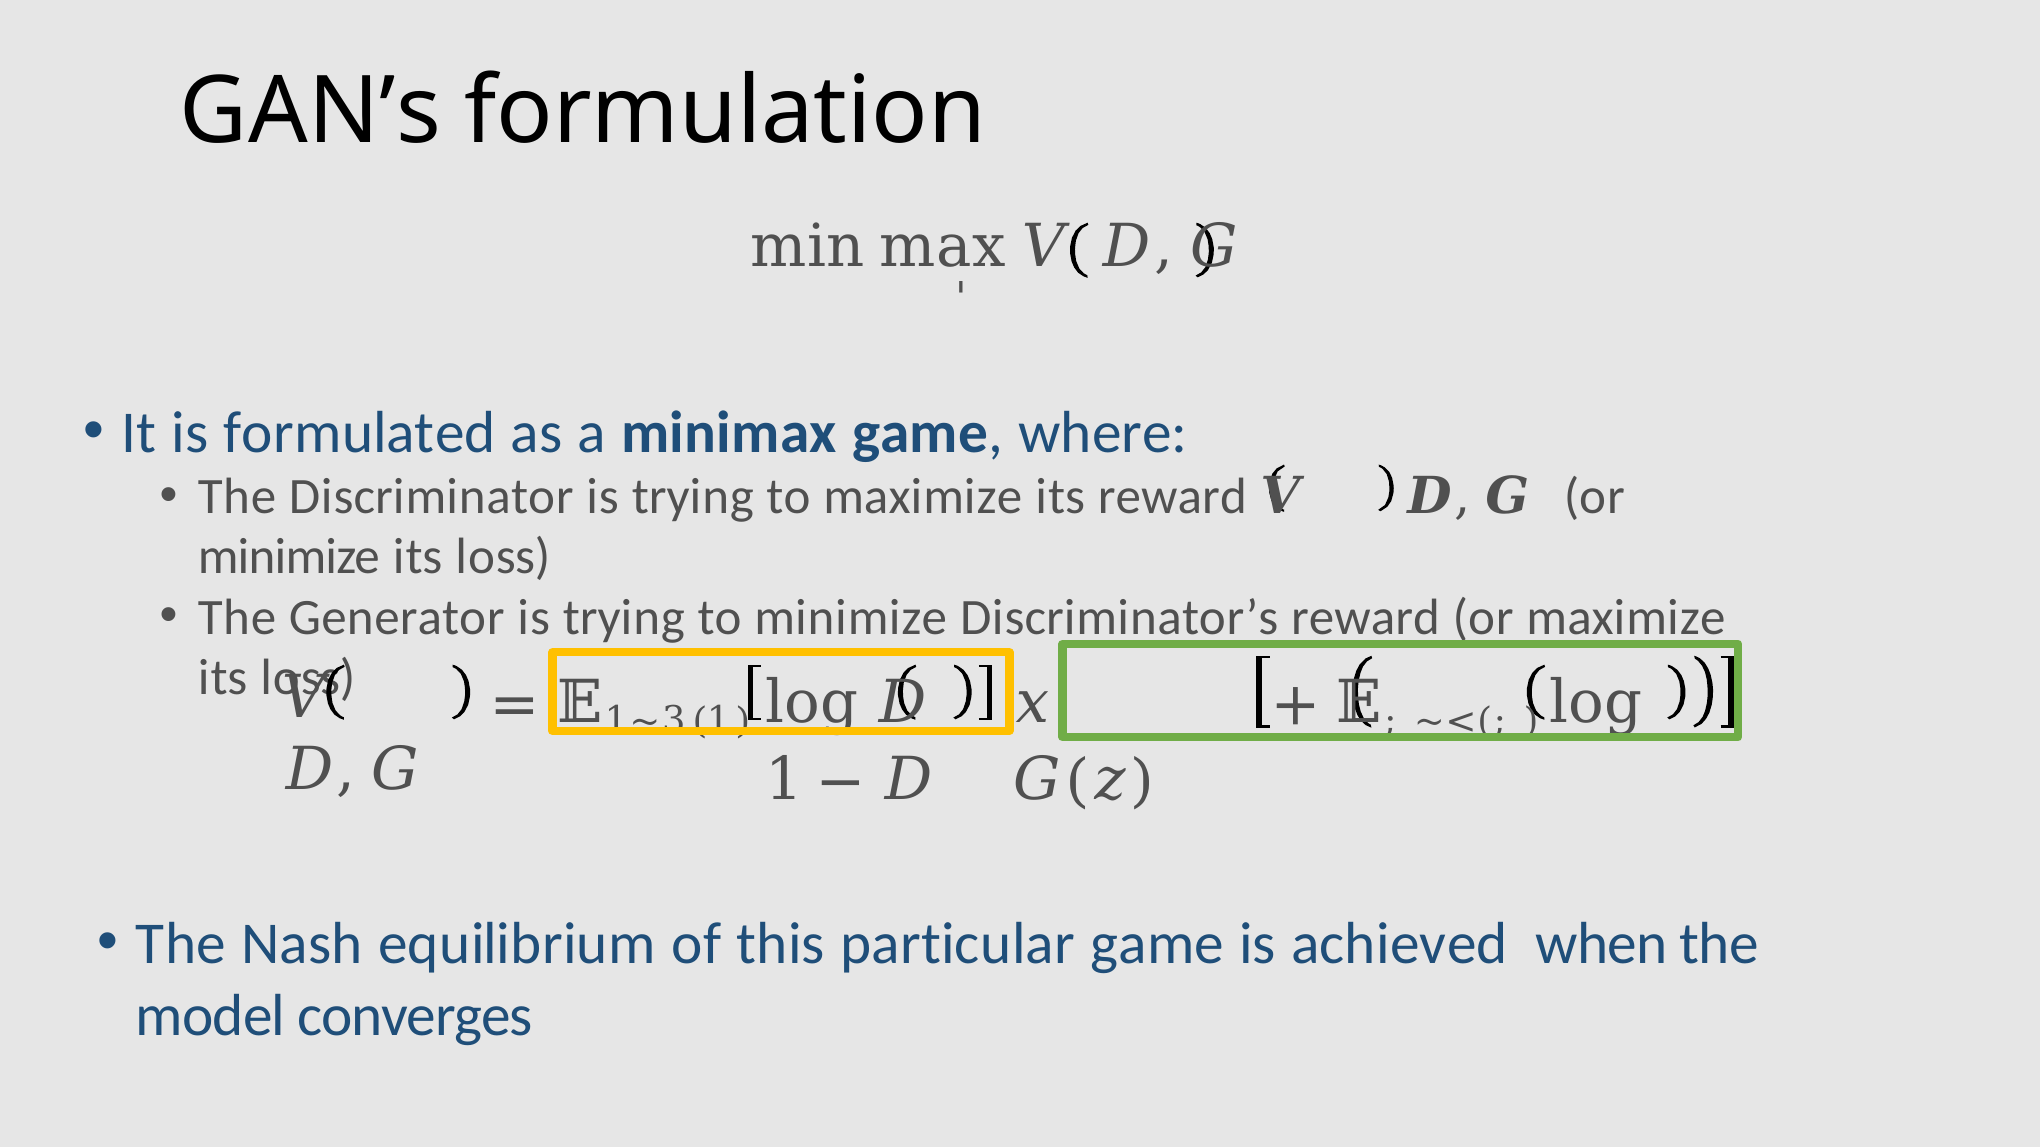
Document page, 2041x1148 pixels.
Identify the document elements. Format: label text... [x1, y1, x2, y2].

text_box [552, 652, 1010, 731]
text_box [1062, 643, 1739, 738]
text_box [451, 664, 471, 720]
text_box The Nash equilibrium of this particular game is achieved when the model converges [95, 904, 1908, 1048]
title GAN’s formulation [46, 49, 2036, 242]
text_box min max 𝑉 𝐷, 𝐺 ' It is formulated as a minimax game, where: The Discriminator is trying to maximize its reward 𝑽 𝑫, 𝑮 (or minimize its loss) The Generator is trying to minimize Discriminator’s reward (or maximize its loss) [80, 216, 1854, 705]
text_box = 𝔼1∼3(1) log 𝐷 𝑥 + 𝔼;∼<(;) log 1 − 𝐷 𝐺(𝑧) [488, 658, 1668, 812]
text_box 𝑉 𝐷, 𝐺 [278, 658, 450, 802]
